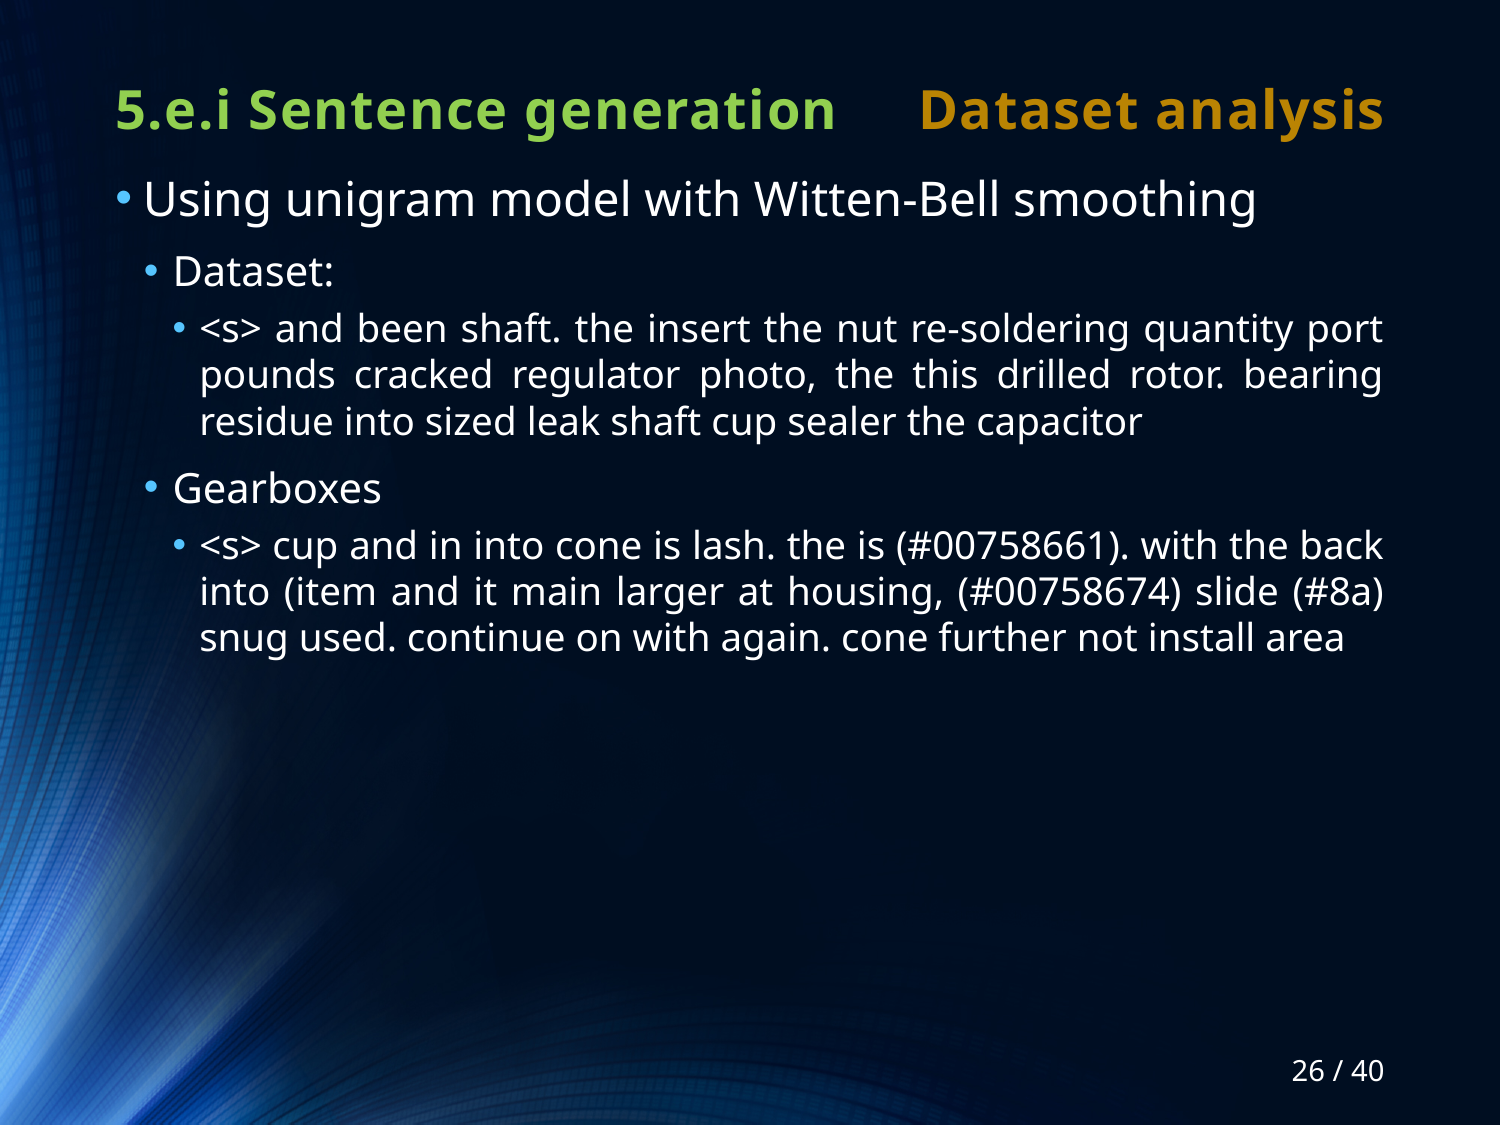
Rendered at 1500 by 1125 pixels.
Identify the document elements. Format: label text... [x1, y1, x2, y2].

text_box Dataset analysis [797, 62, 1401, 149]
list Using unigram model with Witten-Bell smoothing Dataset: <s> and been shaft. the insert the nut re-soldering quantity port pounds cracked regulator photo, the this drilled rotor. bearing residue into sized leak shaft cup sealer the capacitor Gearboxes <s> cup and in into cone is lash. the is (#00758661). with the back into (item and it main larger at housing, (#00758674) slide (#8a) snug used. continue on with again. cone further not install area [100, 160, 1400, 1012]
title 5.e.i Sentence generation [100, 62, 797, 149]
slide_number 26 / 40 [1247, 1050, 1400, 1096]
picture [0, 0, 1500, 1125]
